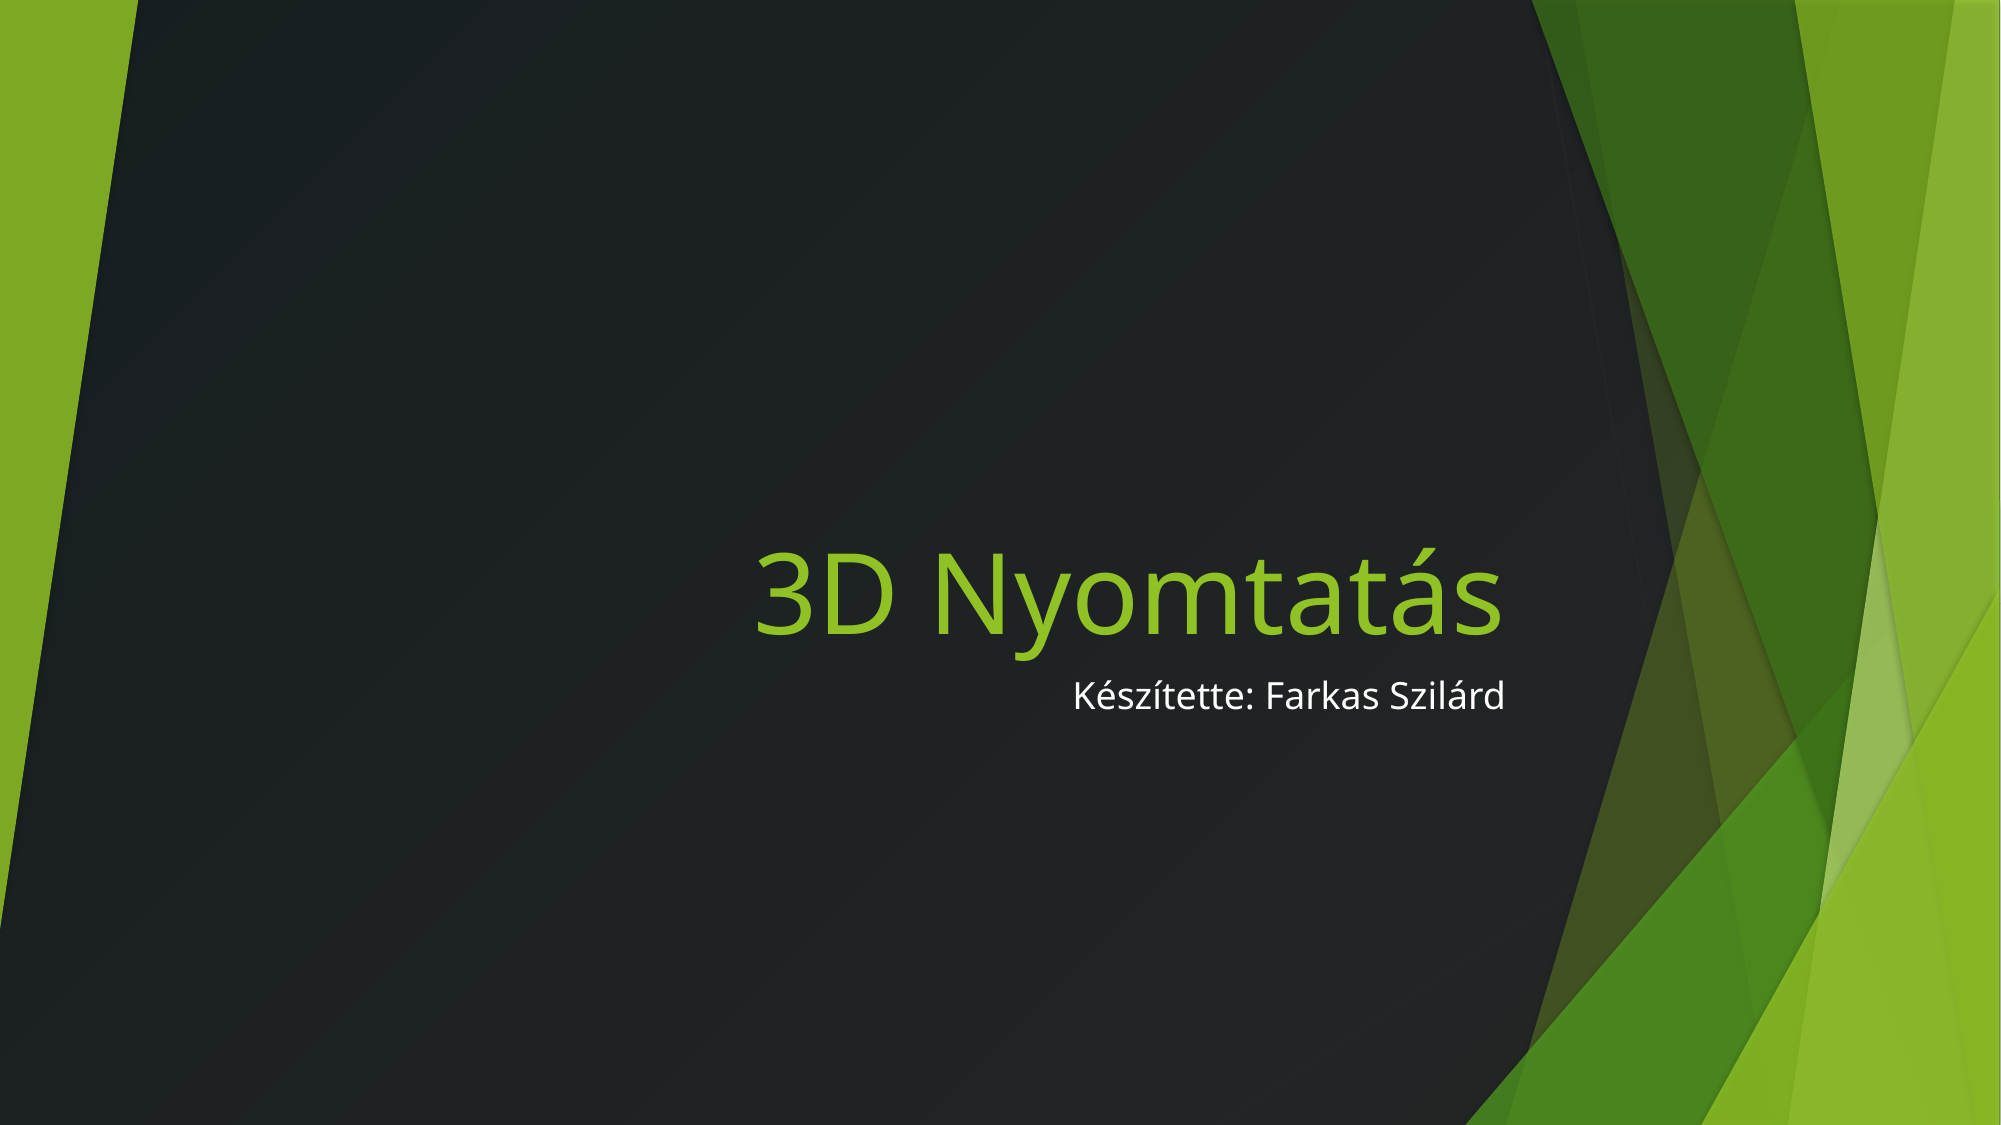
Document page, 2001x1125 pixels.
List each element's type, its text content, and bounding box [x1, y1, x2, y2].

title 3D Nyomtatás [247, 394, 1522, 664]
subtitle Készítette: Farkas Szilárd [247, 664, 1522, 845]
